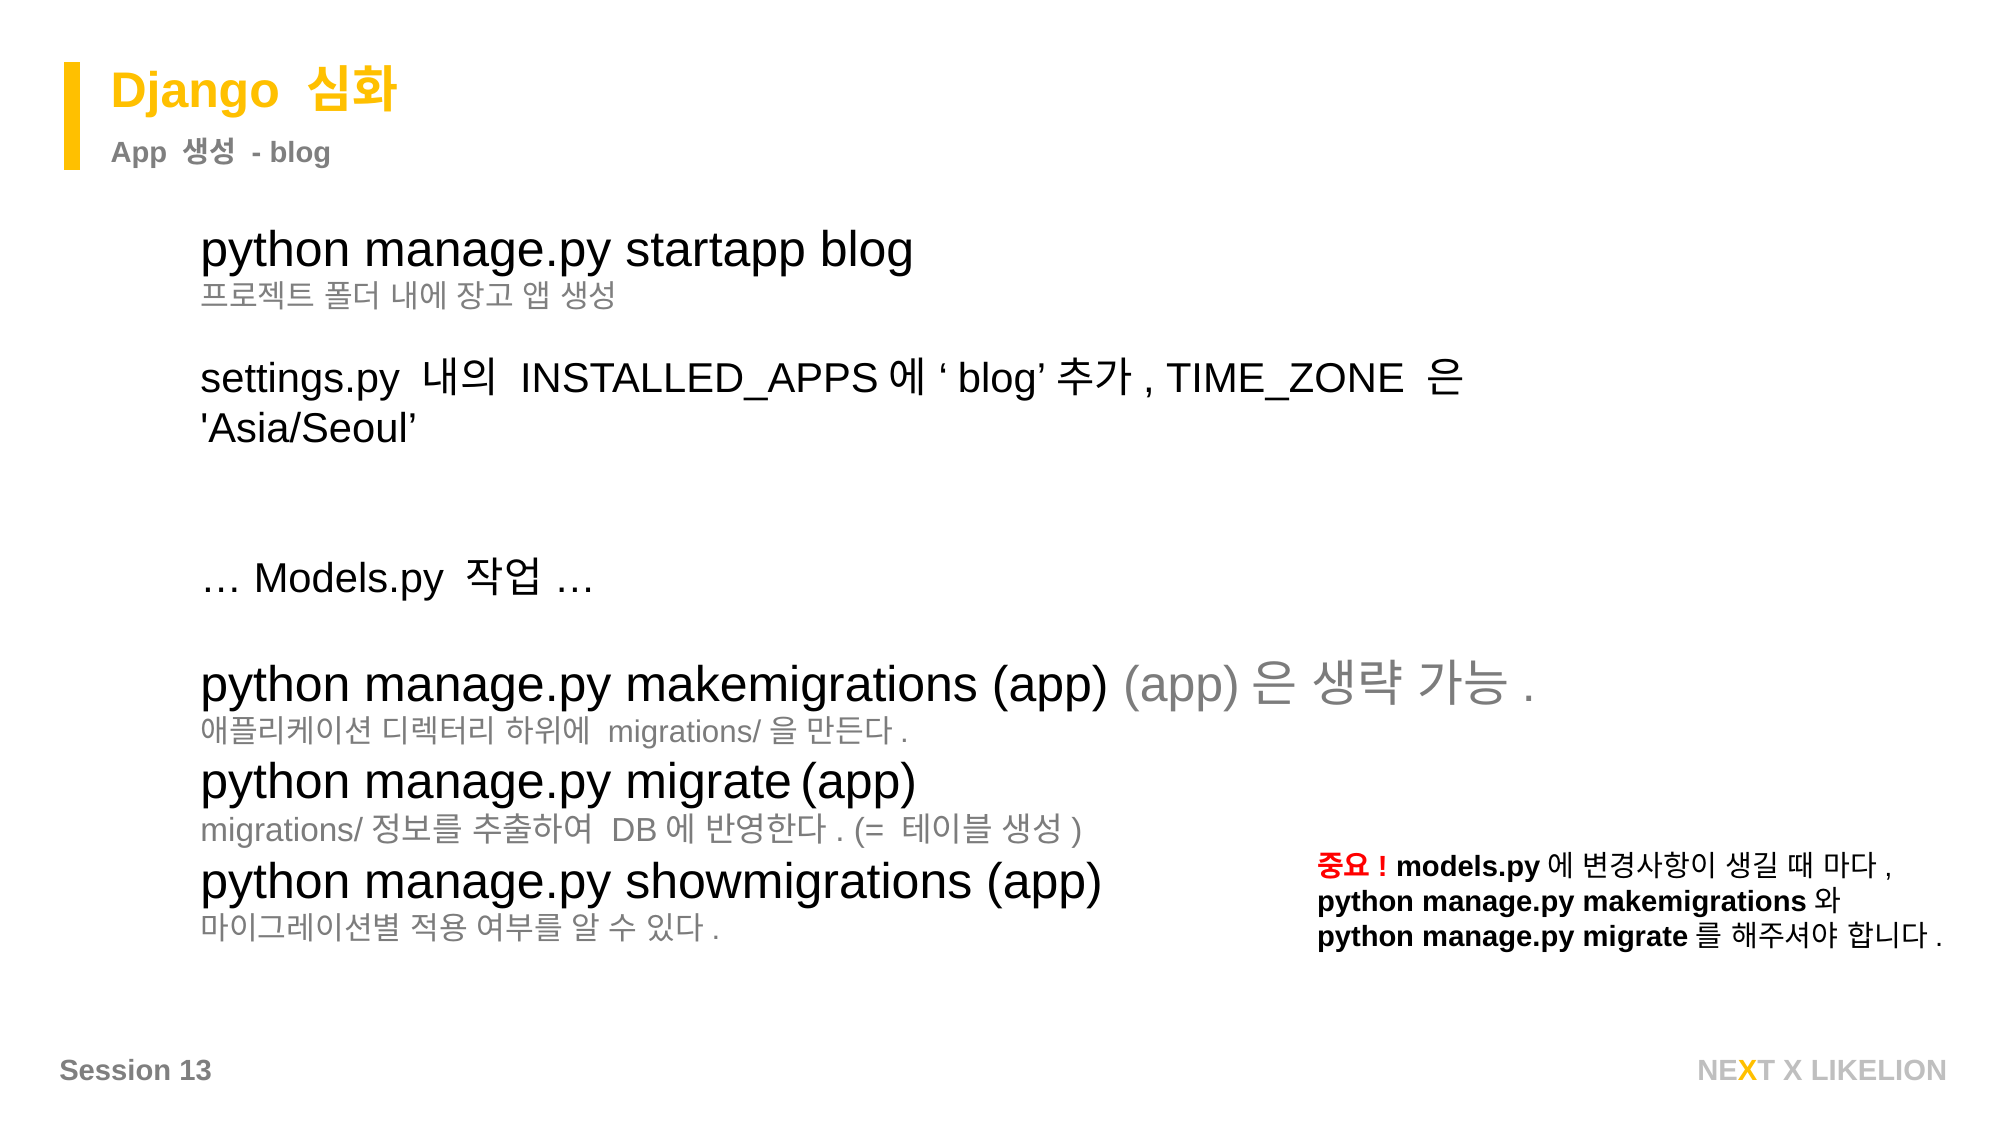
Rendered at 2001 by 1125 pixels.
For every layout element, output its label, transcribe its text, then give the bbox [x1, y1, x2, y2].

text_box python manage.py startapp blog 프로젝트 폴더 내에 장고 앱 생성 settings.py 내의 INSTALLED_APPS에 ‘blog’추가, TIME_ZONE 은 'Asia/Seoul’ … Models.py 작업 … python manage.py makemigrations (app) (app)은 생략 가능. 애플리케이션 디렉터리 하위에 migrations/을 만든다. python manage.py migrate (app) migrations/정보를 추출하여 DB에 반영한다. (= 테이블 생성) python manage.py showmigrations (app) 마이그레이션별 적용 여부를 알 수 있다. [185, 208, 1702, 954]
text_box NEXT X LIKELION [1682, 1044, 1965, 1095]
text_box [64, 63, 80, 170]
text_box 중요! models.py에 변경사항이 생길 때 마다, python manage.py makemigrations와 python manage.py migrate를 해주셔야 합니다. [1302, 839, 2000, 960]
text_box App 생성 - blog [95, 125, 366, 176]
text_box Django 심화 [95, 49, 448, 125]
text_box Session 13 [44, 1044, 259, 1095]
